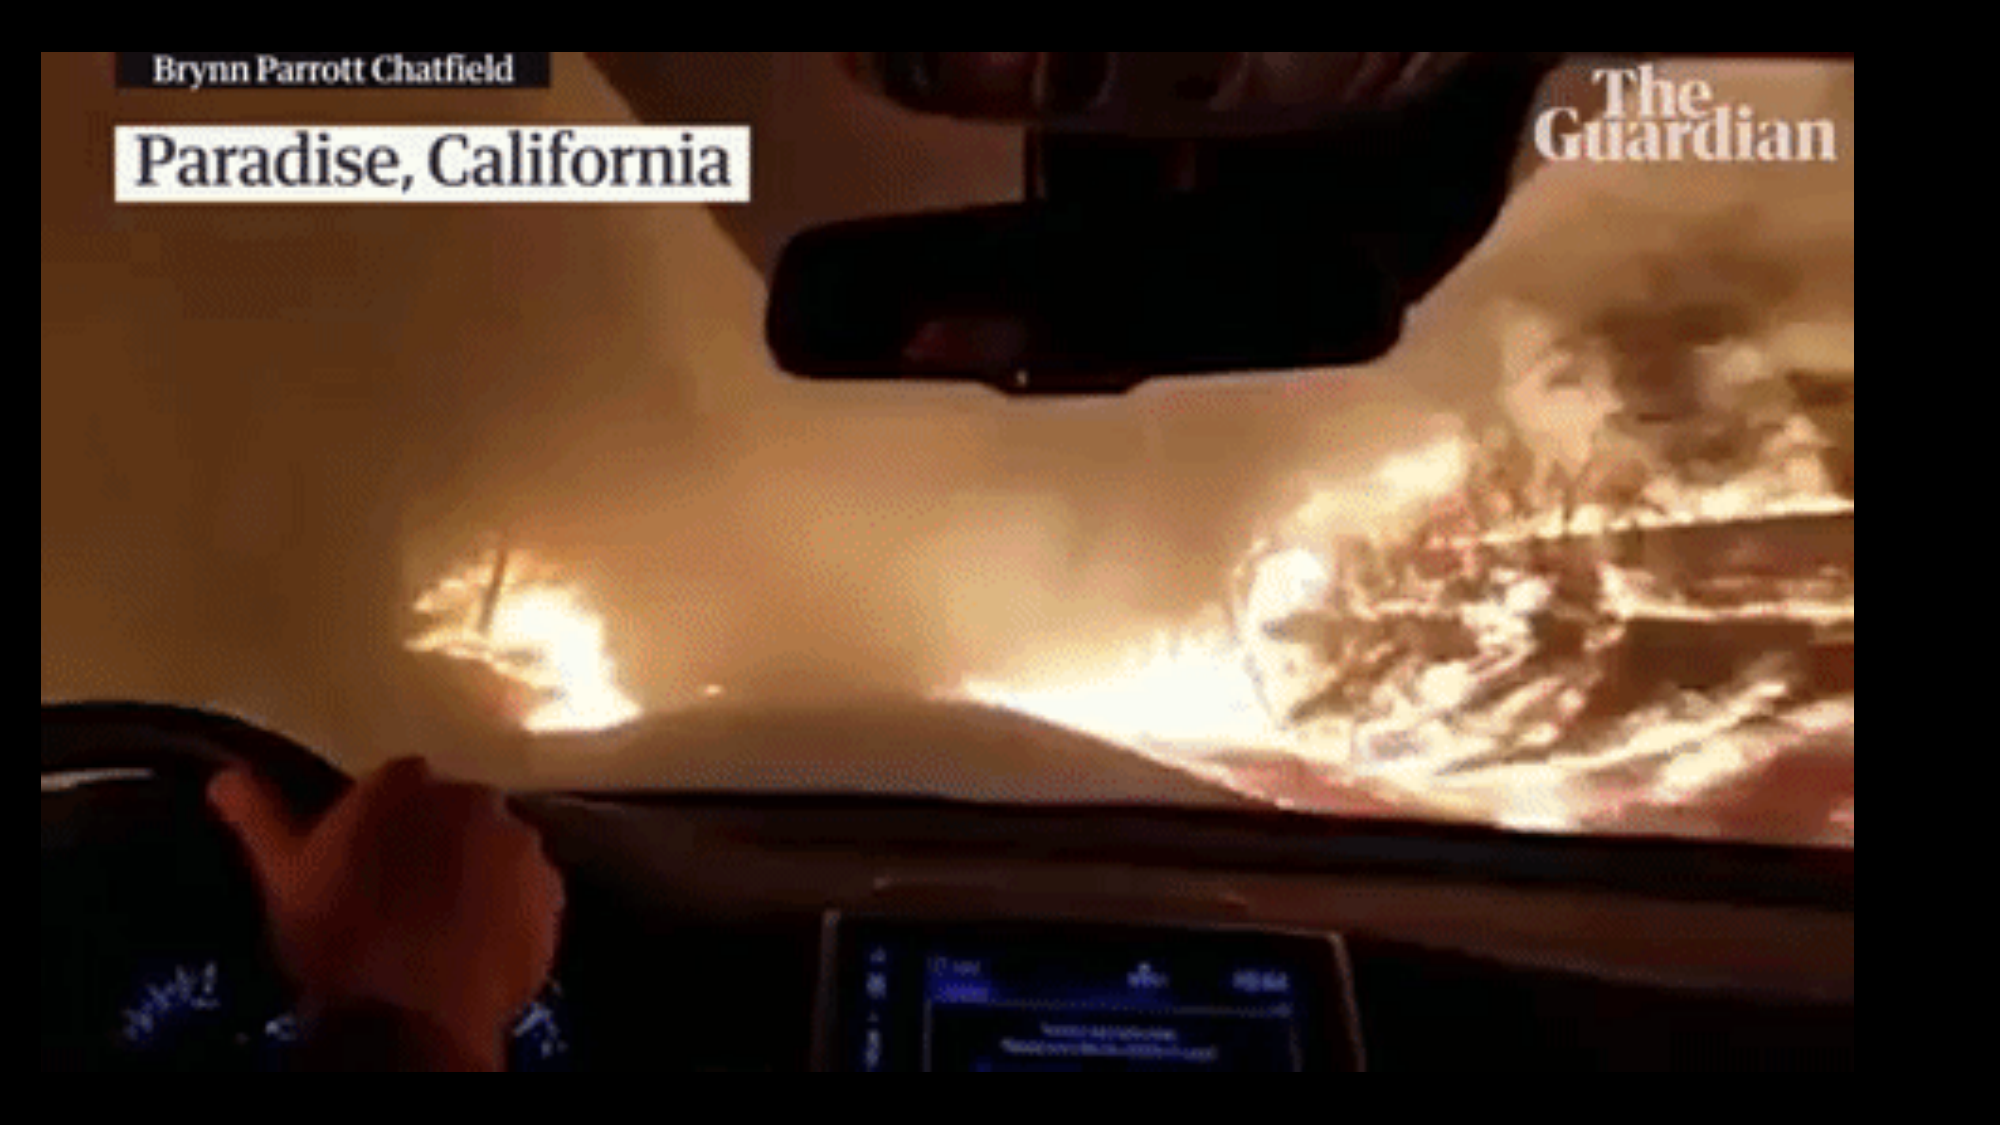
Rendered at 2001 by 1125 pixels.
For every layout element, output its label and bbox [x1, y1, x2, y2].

picture [41, 52, 1854, 1073]
